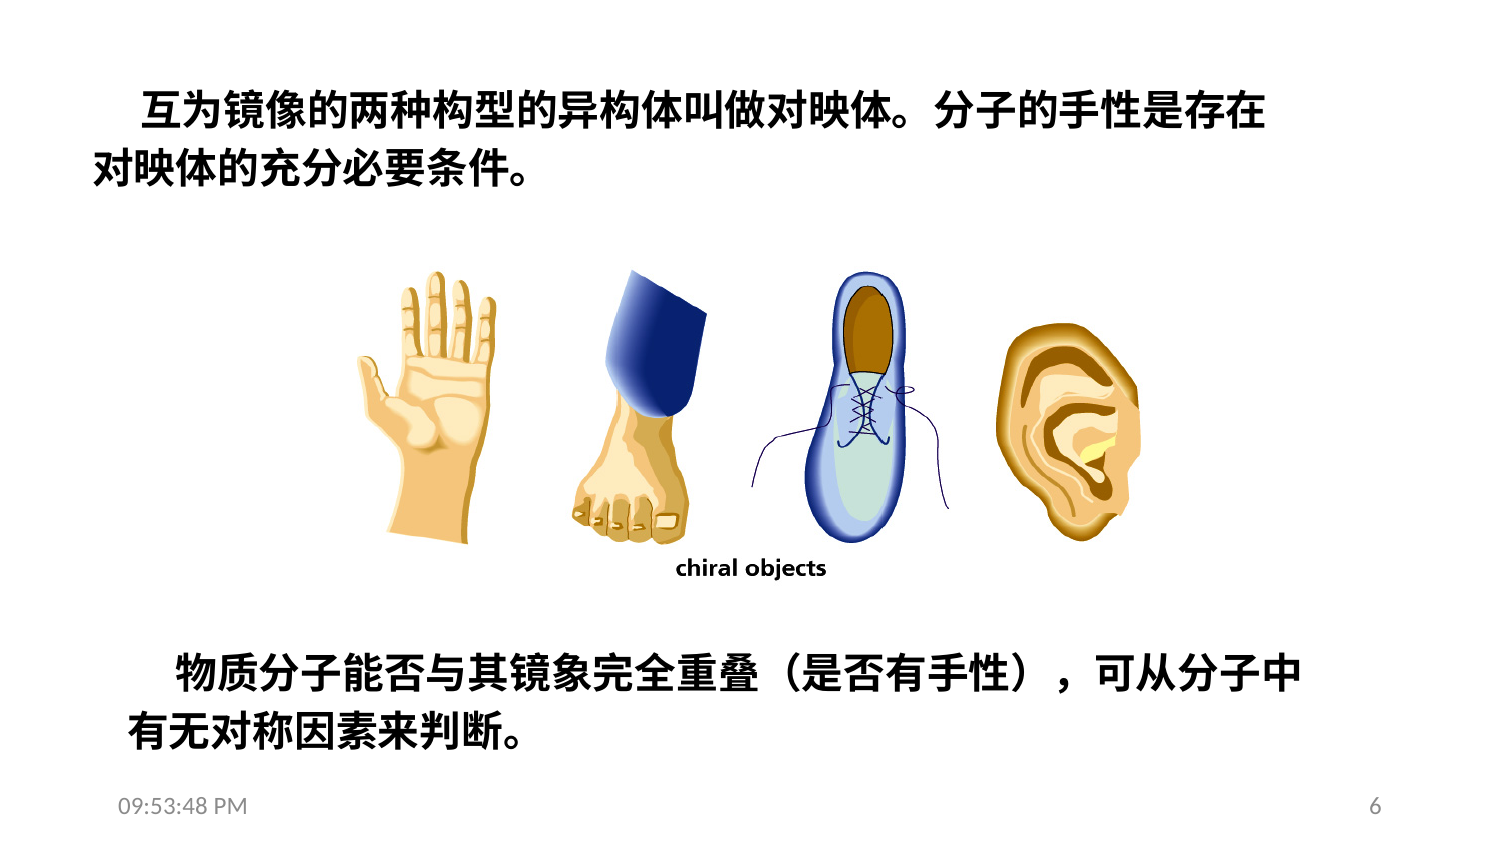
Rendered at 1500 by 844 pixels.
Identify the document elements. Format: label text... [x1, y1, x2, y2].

text_box 互为镜像的两种构型的异构体叫做对映体。分子的手性是存在对映体的充分必要条件。 [77, 68, 1315, 200]
text_box 物质分子能否与其镜象完全重叠（是否有手性），可从分子中有无对称因素来判断。 [112, 630, 1351, 763]
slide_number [103, 782, 441, 828]
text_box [353, 257, 1147, 587]
slide_number 6 [1059, 782, 1397, 828]
